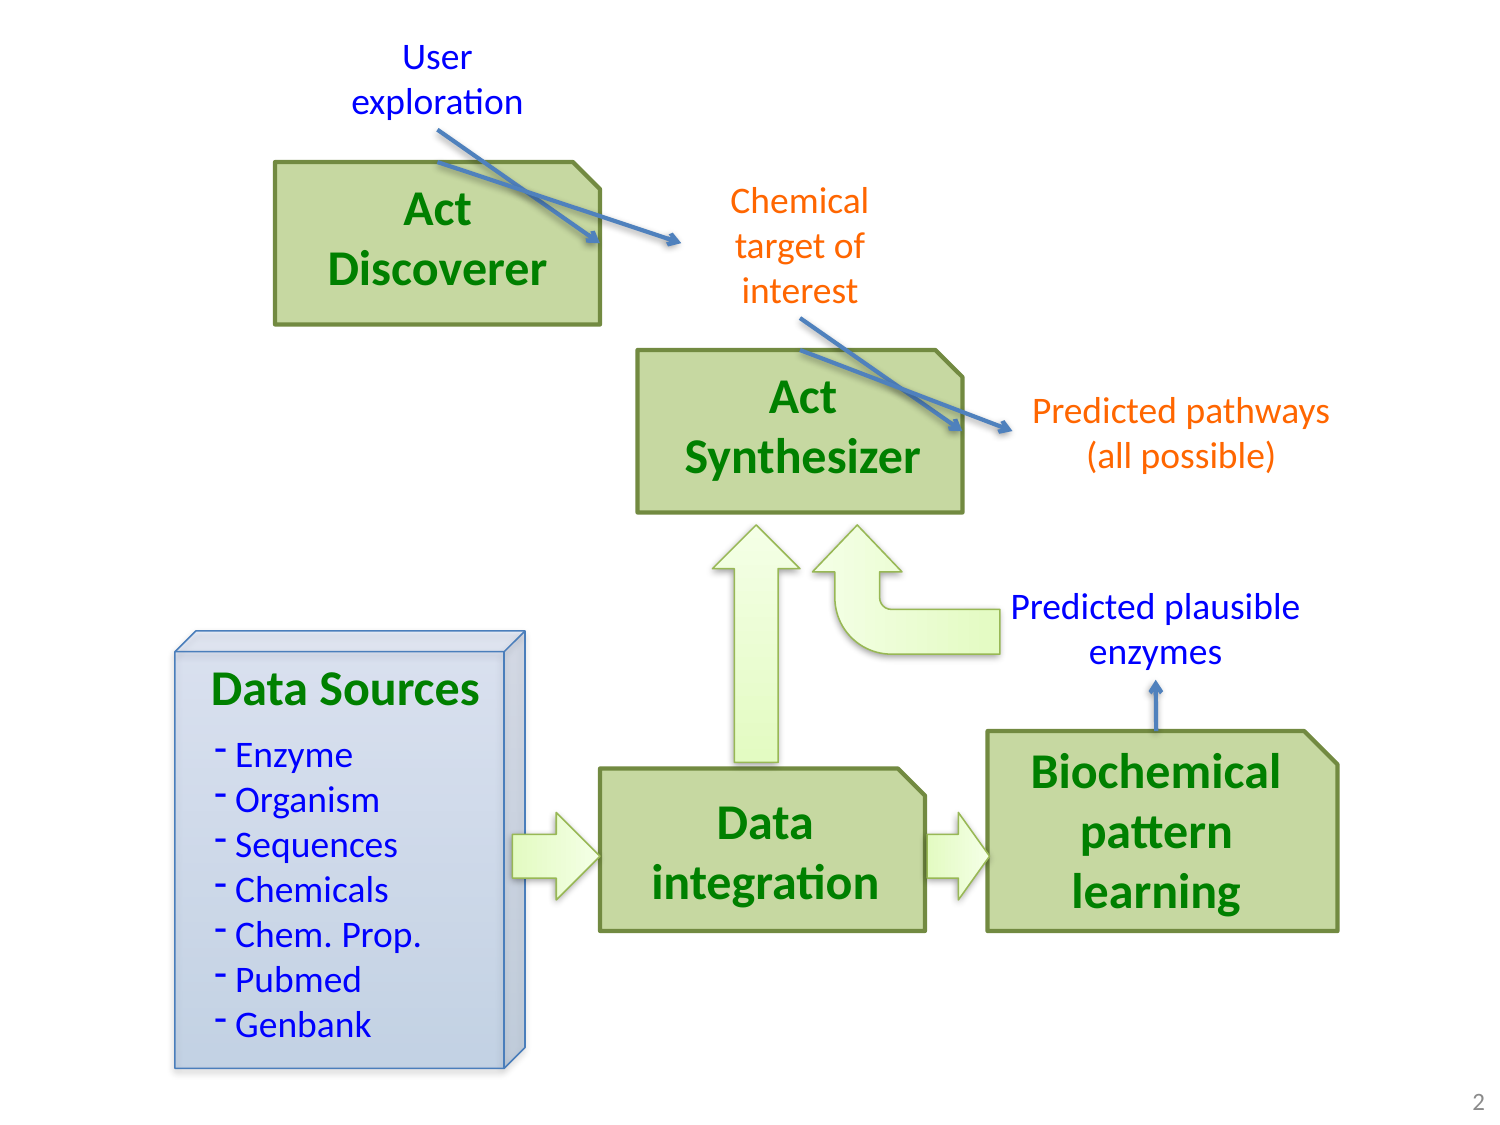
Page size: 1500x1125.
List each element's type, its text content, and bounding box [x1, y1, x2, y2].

text_box [635, 347, 965, 515]
text_box Act Synthesizer [657, 356, 949, 492]
text_box Chemical target of interest [681, 168, 919, 318]
text_box Predicted pathways (all possible) [1012, 378, 1350, 484]
text_box [272, 159, 603, 327]
text_box Act Discoverer [300, 168, 575, 304]
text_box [149, 524, 1338, 1069]
slide_number 2 [1345, 1075, 1500, 1125]
text_box User exploration [324, 24, 550, 130]
